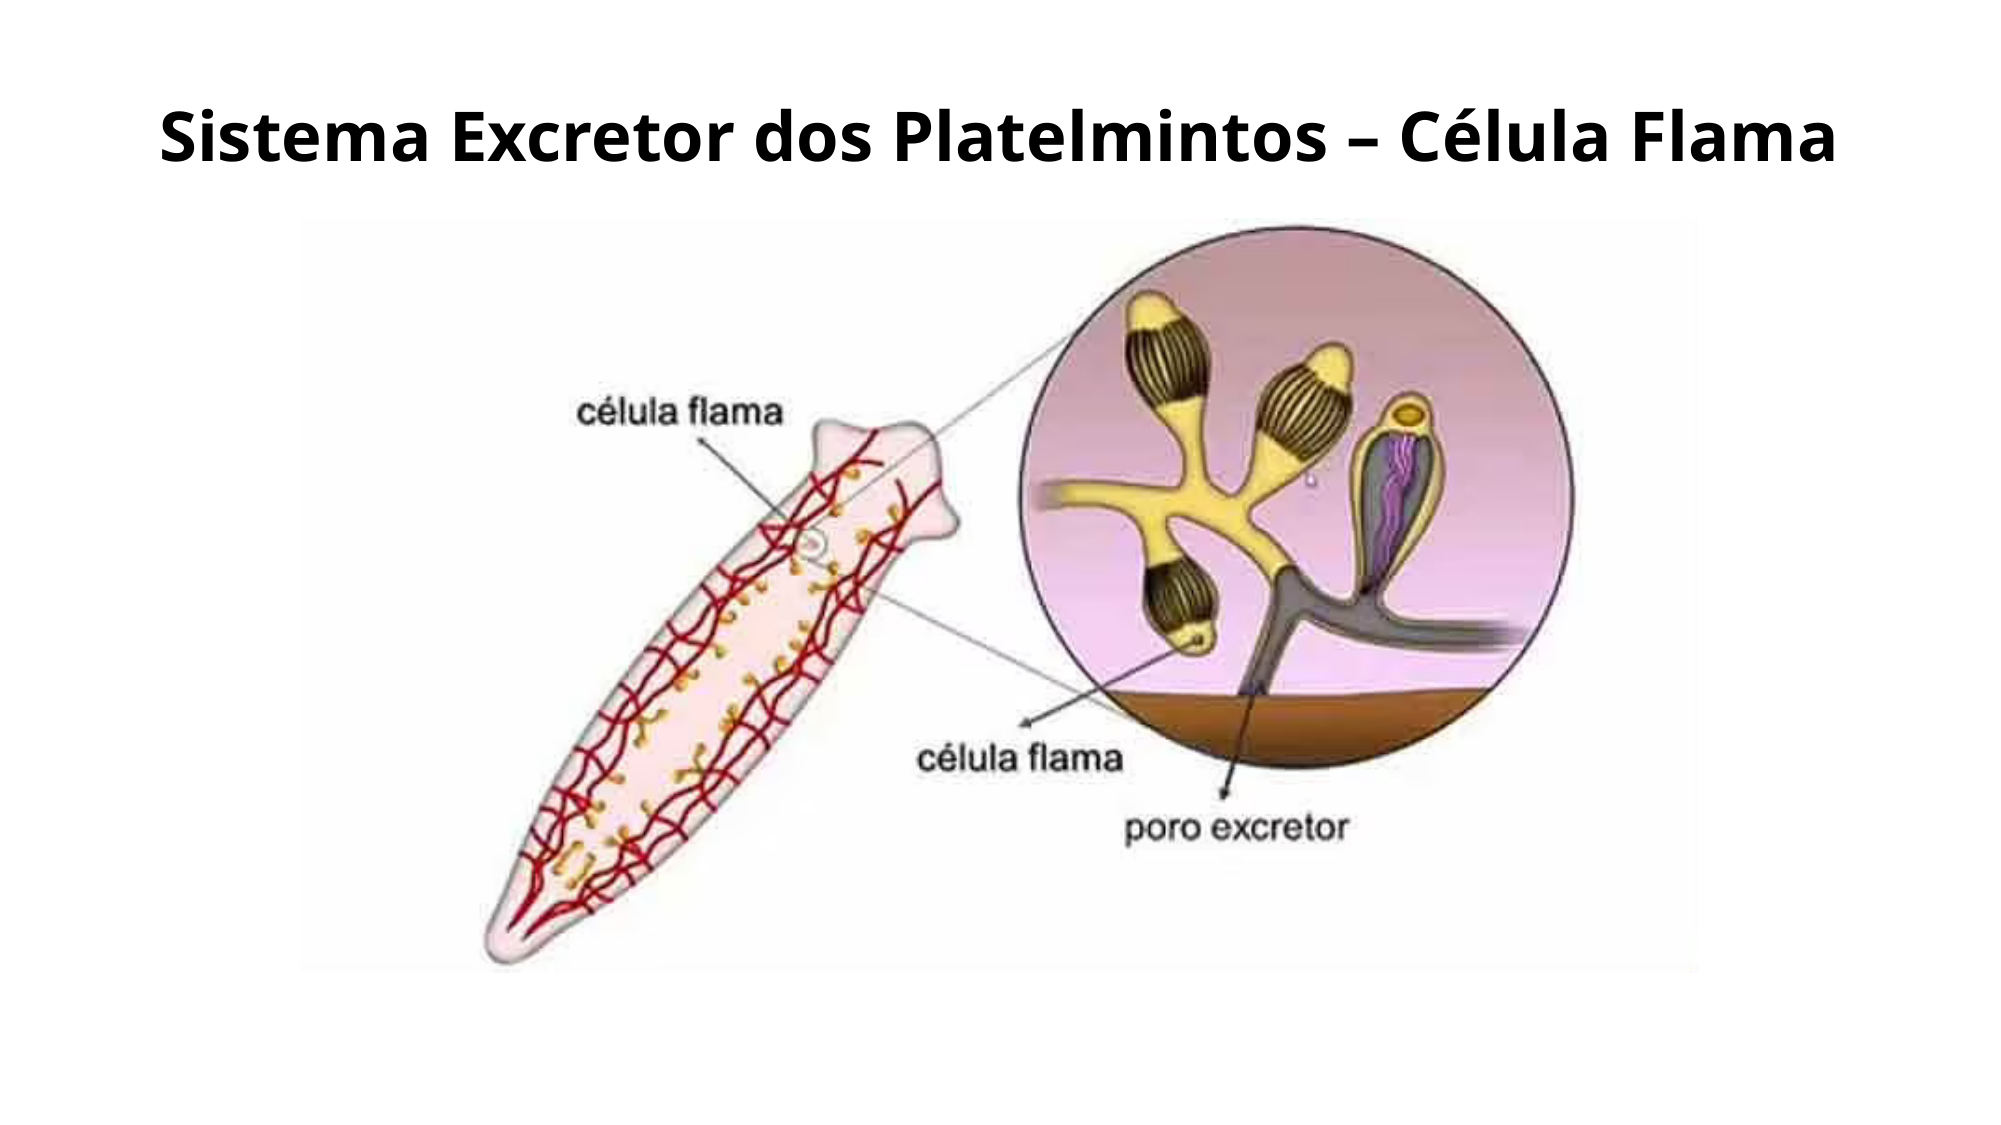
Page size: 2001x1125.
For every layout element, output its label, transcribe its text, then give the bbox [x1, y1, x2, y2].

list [301, 218, 1699, 973]
title Sistema Excretor dos Platelmintos – Célula Flama [137, 59, 1863, 219]
